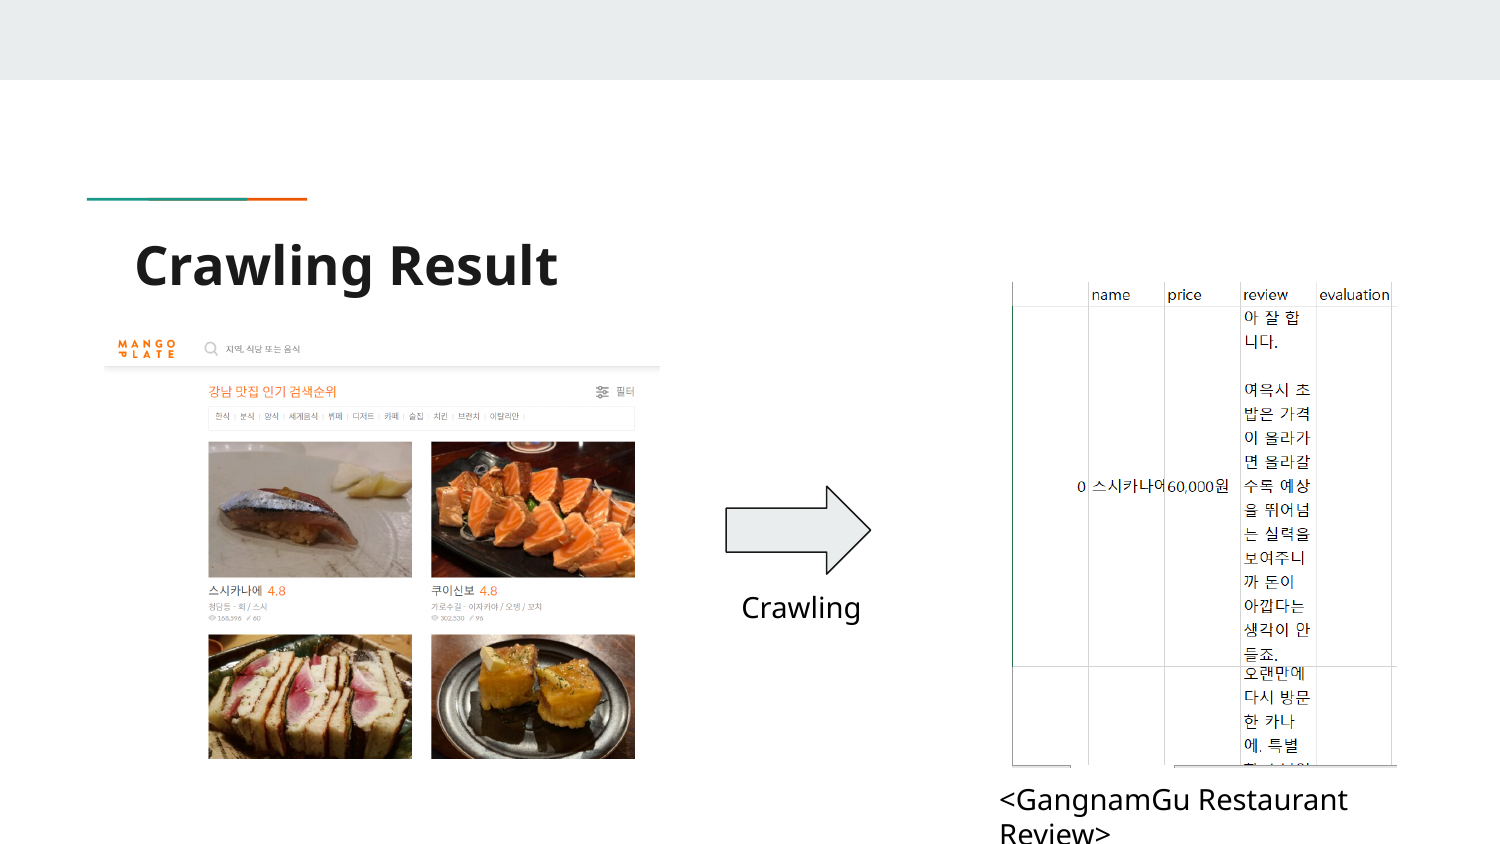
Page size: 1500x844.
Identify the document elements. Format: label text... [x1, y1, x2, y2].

text_box [726, 486, 871, 574]
text_box <GangnamGu Restaurant Review> [984, 765, 1472, 811]
picture [1011, 282, 1397, 769]
title Crawling Result [119, 216, 1381, 305]
picture [97, 333, 660, 759]
text_box Crawling [726, 574, 972, 619]
